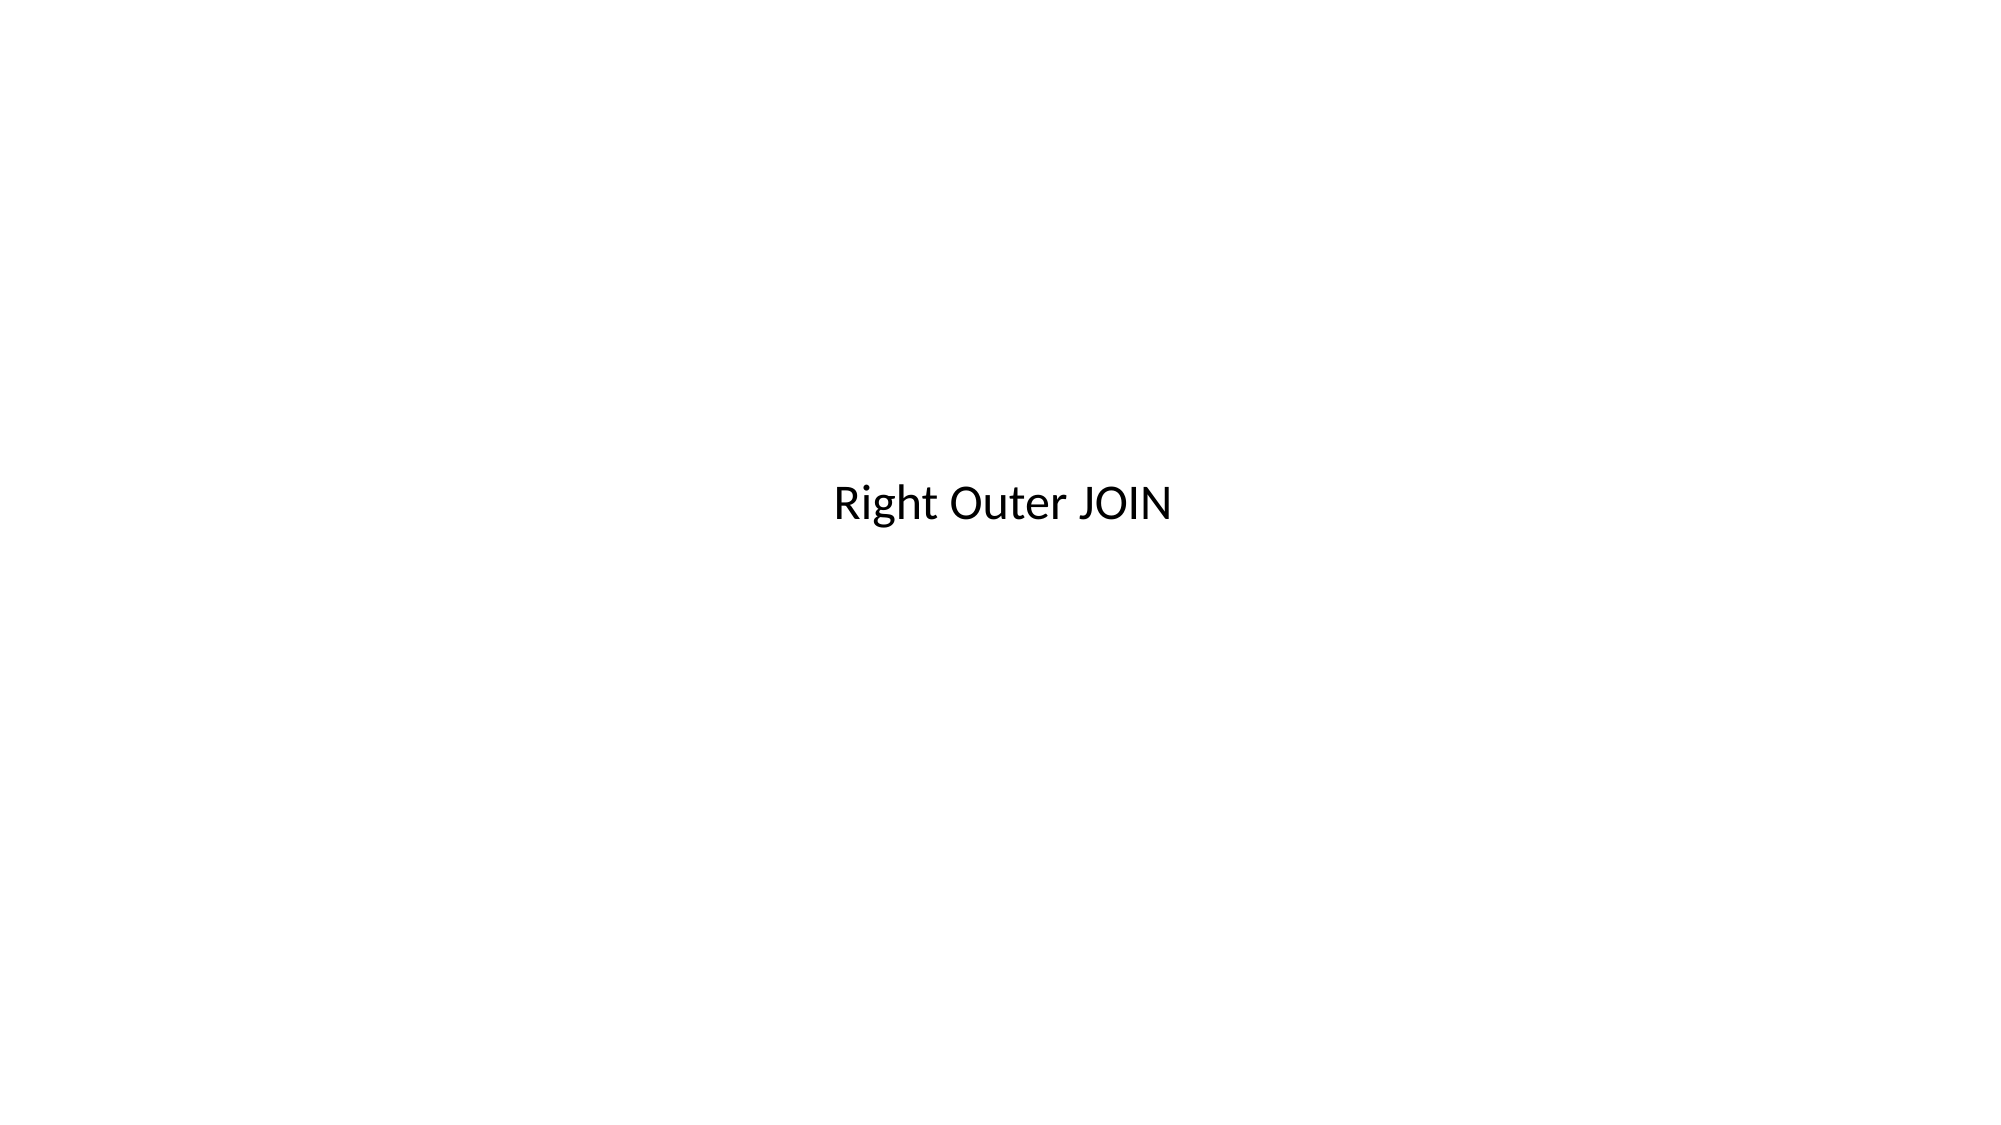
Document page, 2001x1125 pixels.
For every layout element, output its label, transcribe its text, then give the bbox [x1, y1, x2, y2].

text_box Right Outer JOIN [819, 462, 1188, 538]
